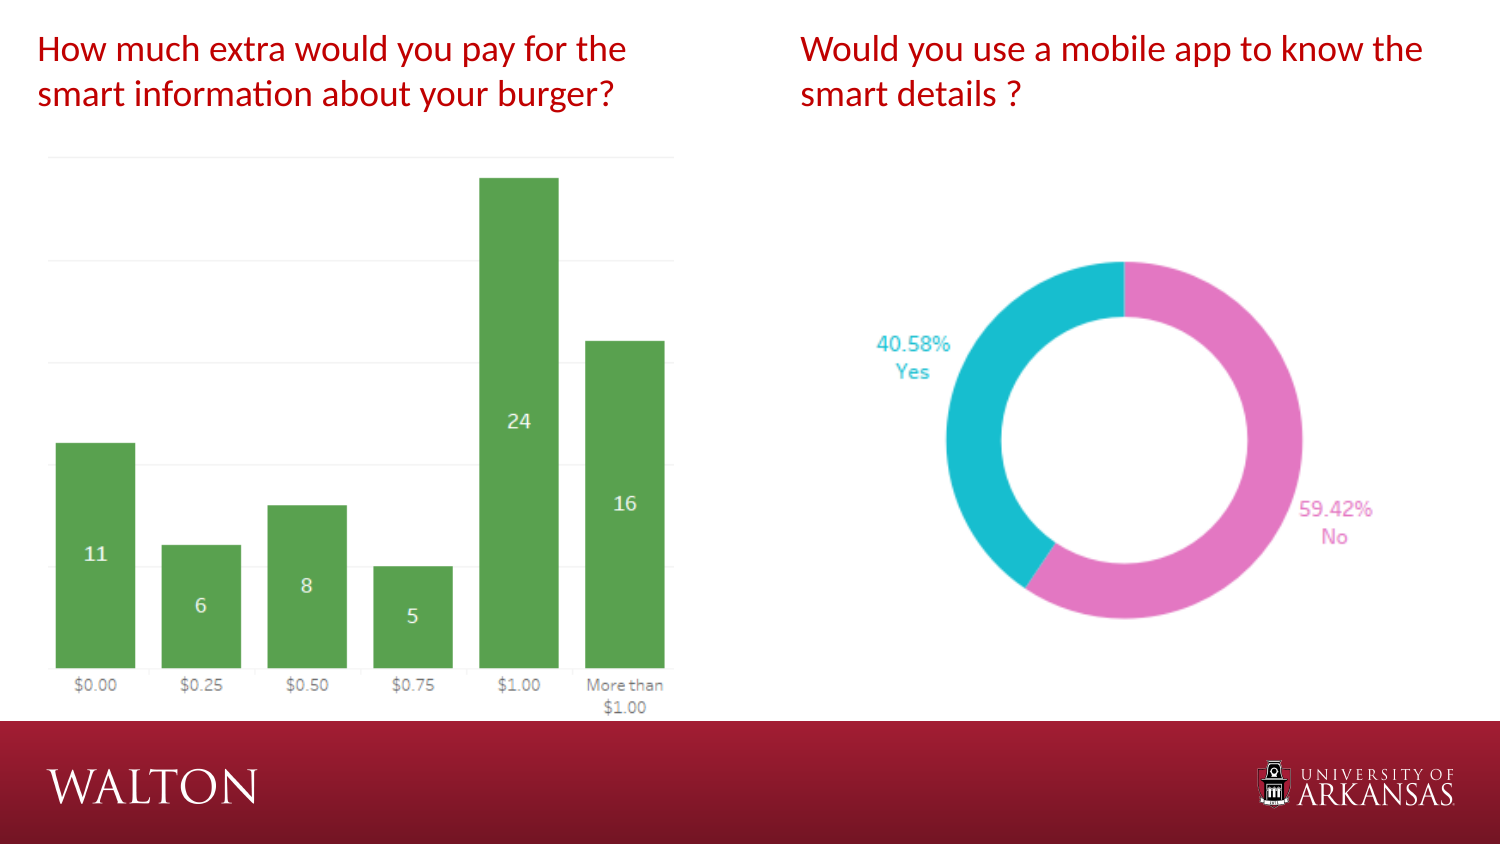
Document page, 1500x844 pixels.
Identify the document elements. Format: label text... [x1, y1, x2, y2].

picture [48, 149, 675, 720]
text_box How much extra would you pay for the smart information about your burger? [22, 16, 685, 122]
picture [800, 245, 1433, 656]
text_box Would you use a mobile app to know the smart details ? [785, 16, 1478, 122]
picture [0, 721, 1500, 844]
